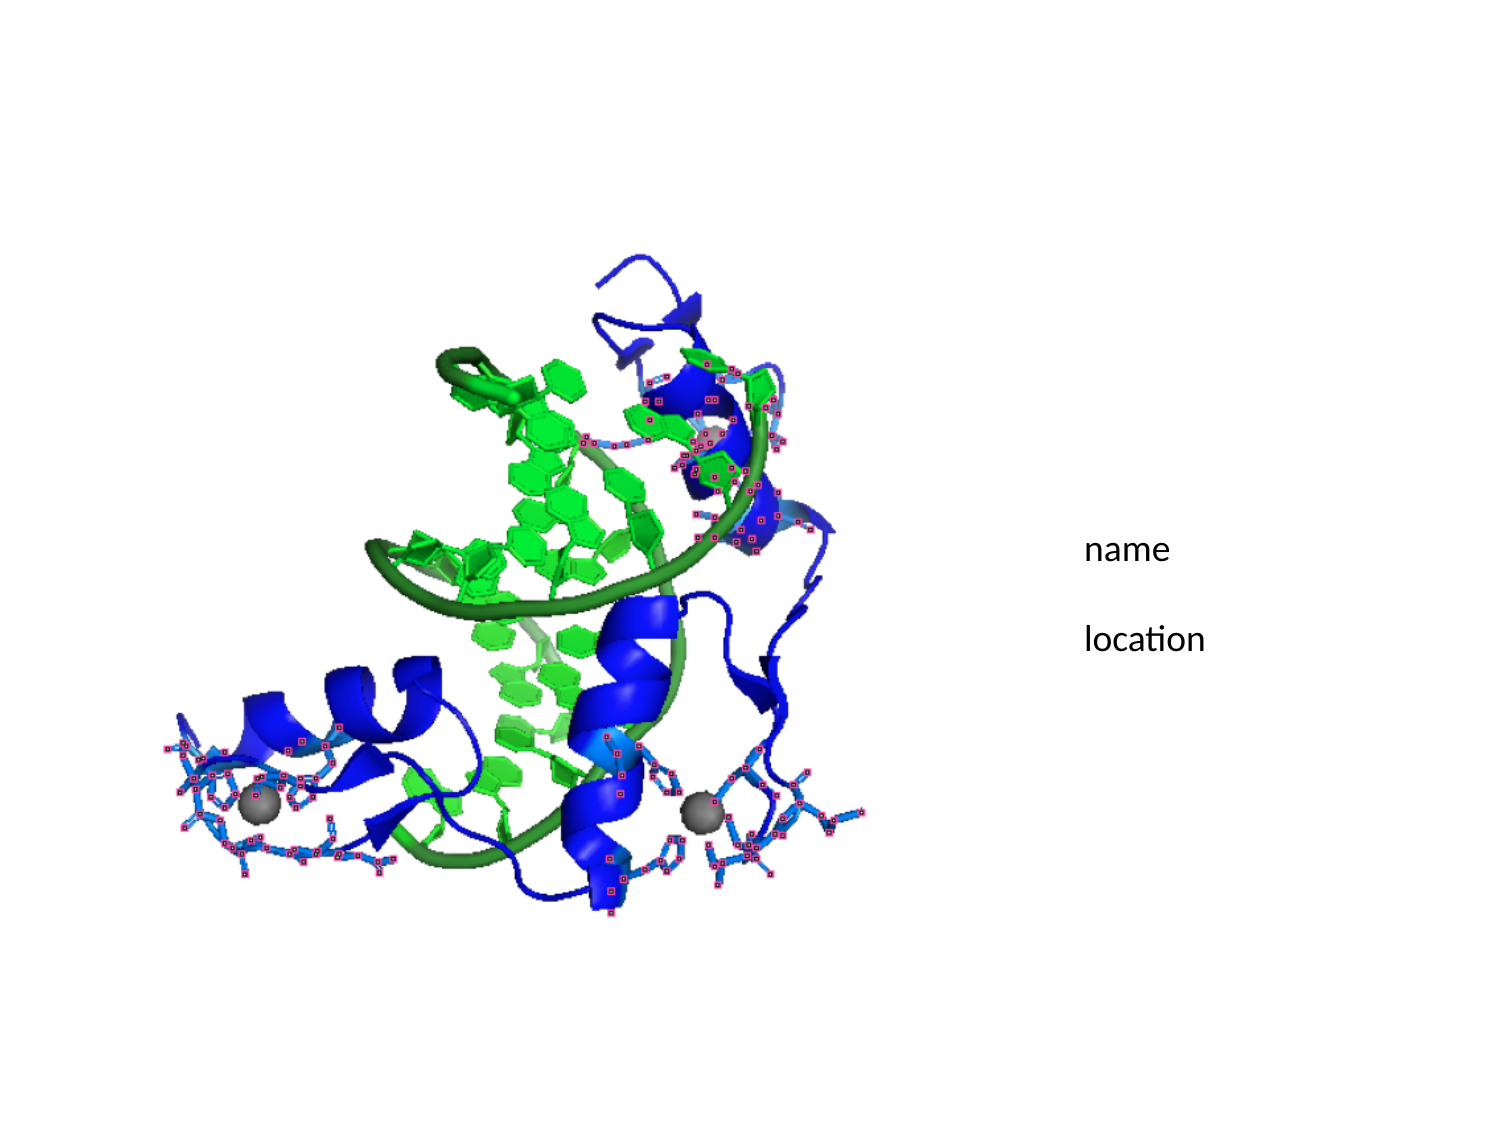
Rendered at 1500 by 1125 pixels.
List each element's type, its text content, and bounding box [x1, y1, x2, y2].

text_box name location [1069, 516, 1221, 667]
picture [100, 215, 935, 923]
